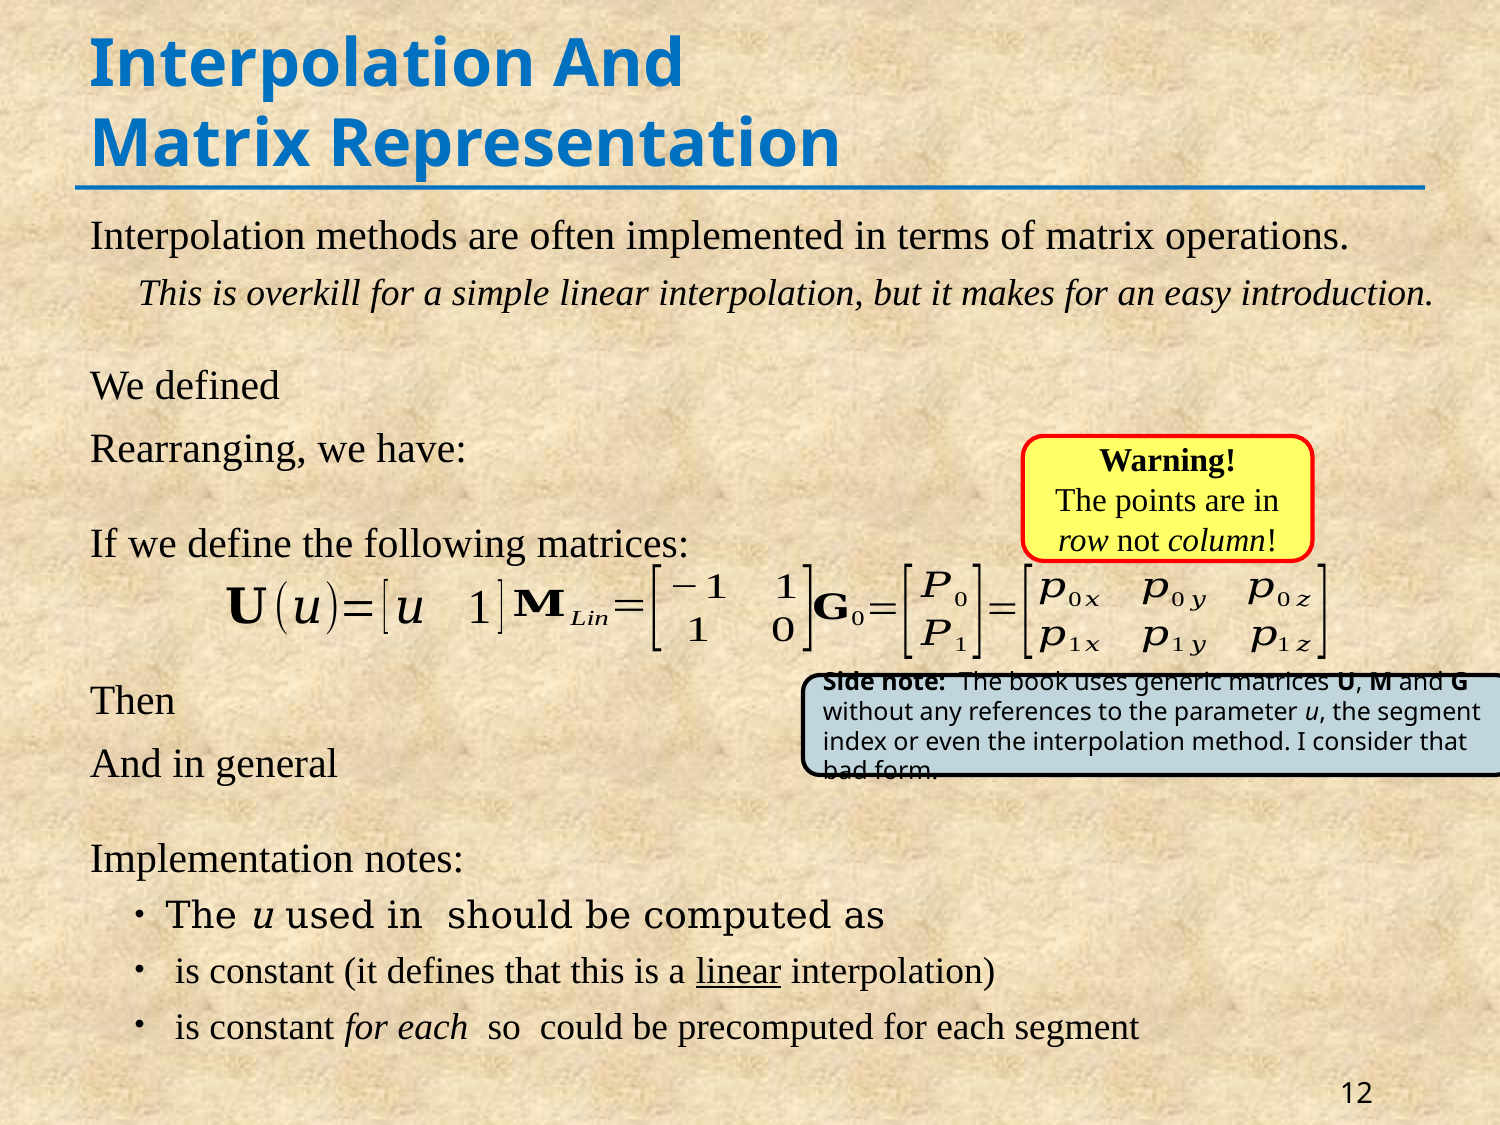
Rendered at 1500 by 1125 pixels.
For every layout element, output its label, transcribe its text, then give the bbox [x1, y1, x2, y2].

text_box Warning! The points are in row not column! [1021, 434, 1315, 563]
text_box Side note: The book uses generic matrices U, M and G without any references to the parameter u, the segment index or even the interpolation method. I consider that bad form. [801, 673, 1500, 777]
slide_number 12 [1325, 1066, 1425, 1125]
picture [0, 0, 1500, 1125]
title Interpolation And Matrix Representation [75, 24, 1488, 188]
